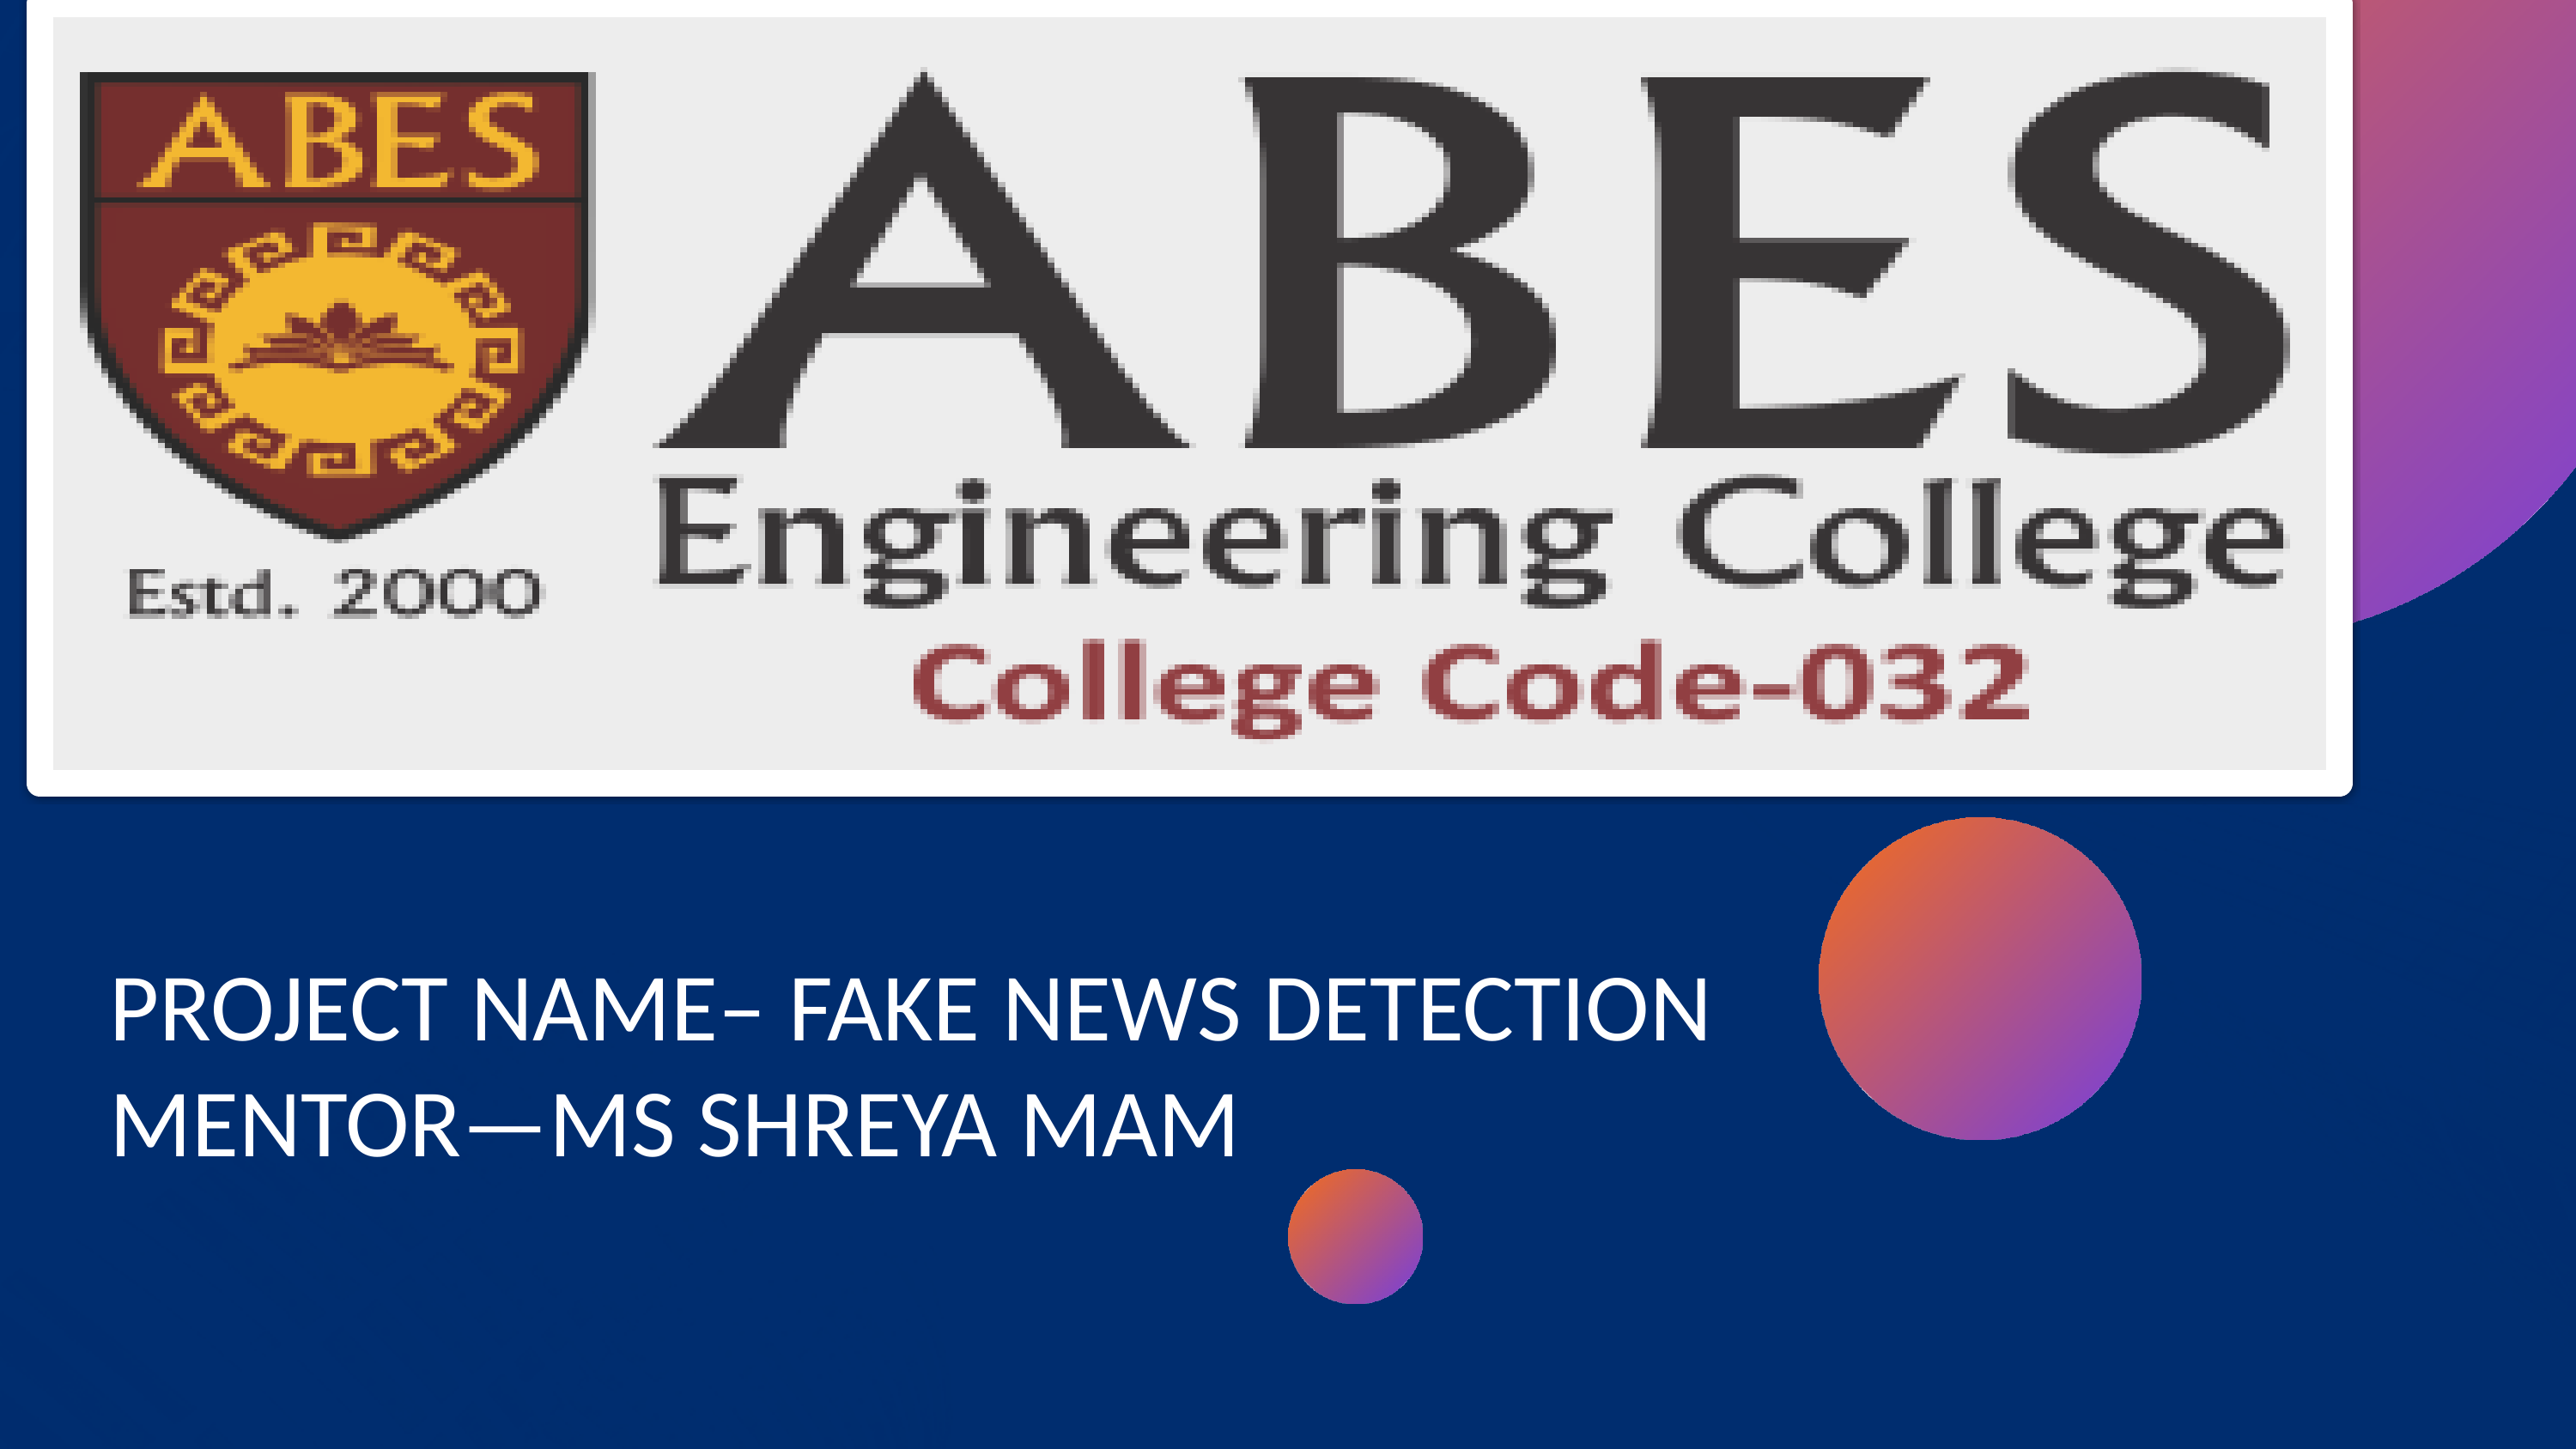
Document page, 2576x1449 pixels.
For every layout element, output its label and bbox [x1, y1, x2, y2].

text_box [0, 0, 2576, 1449]
picture [52, 16, 2327, 770]
